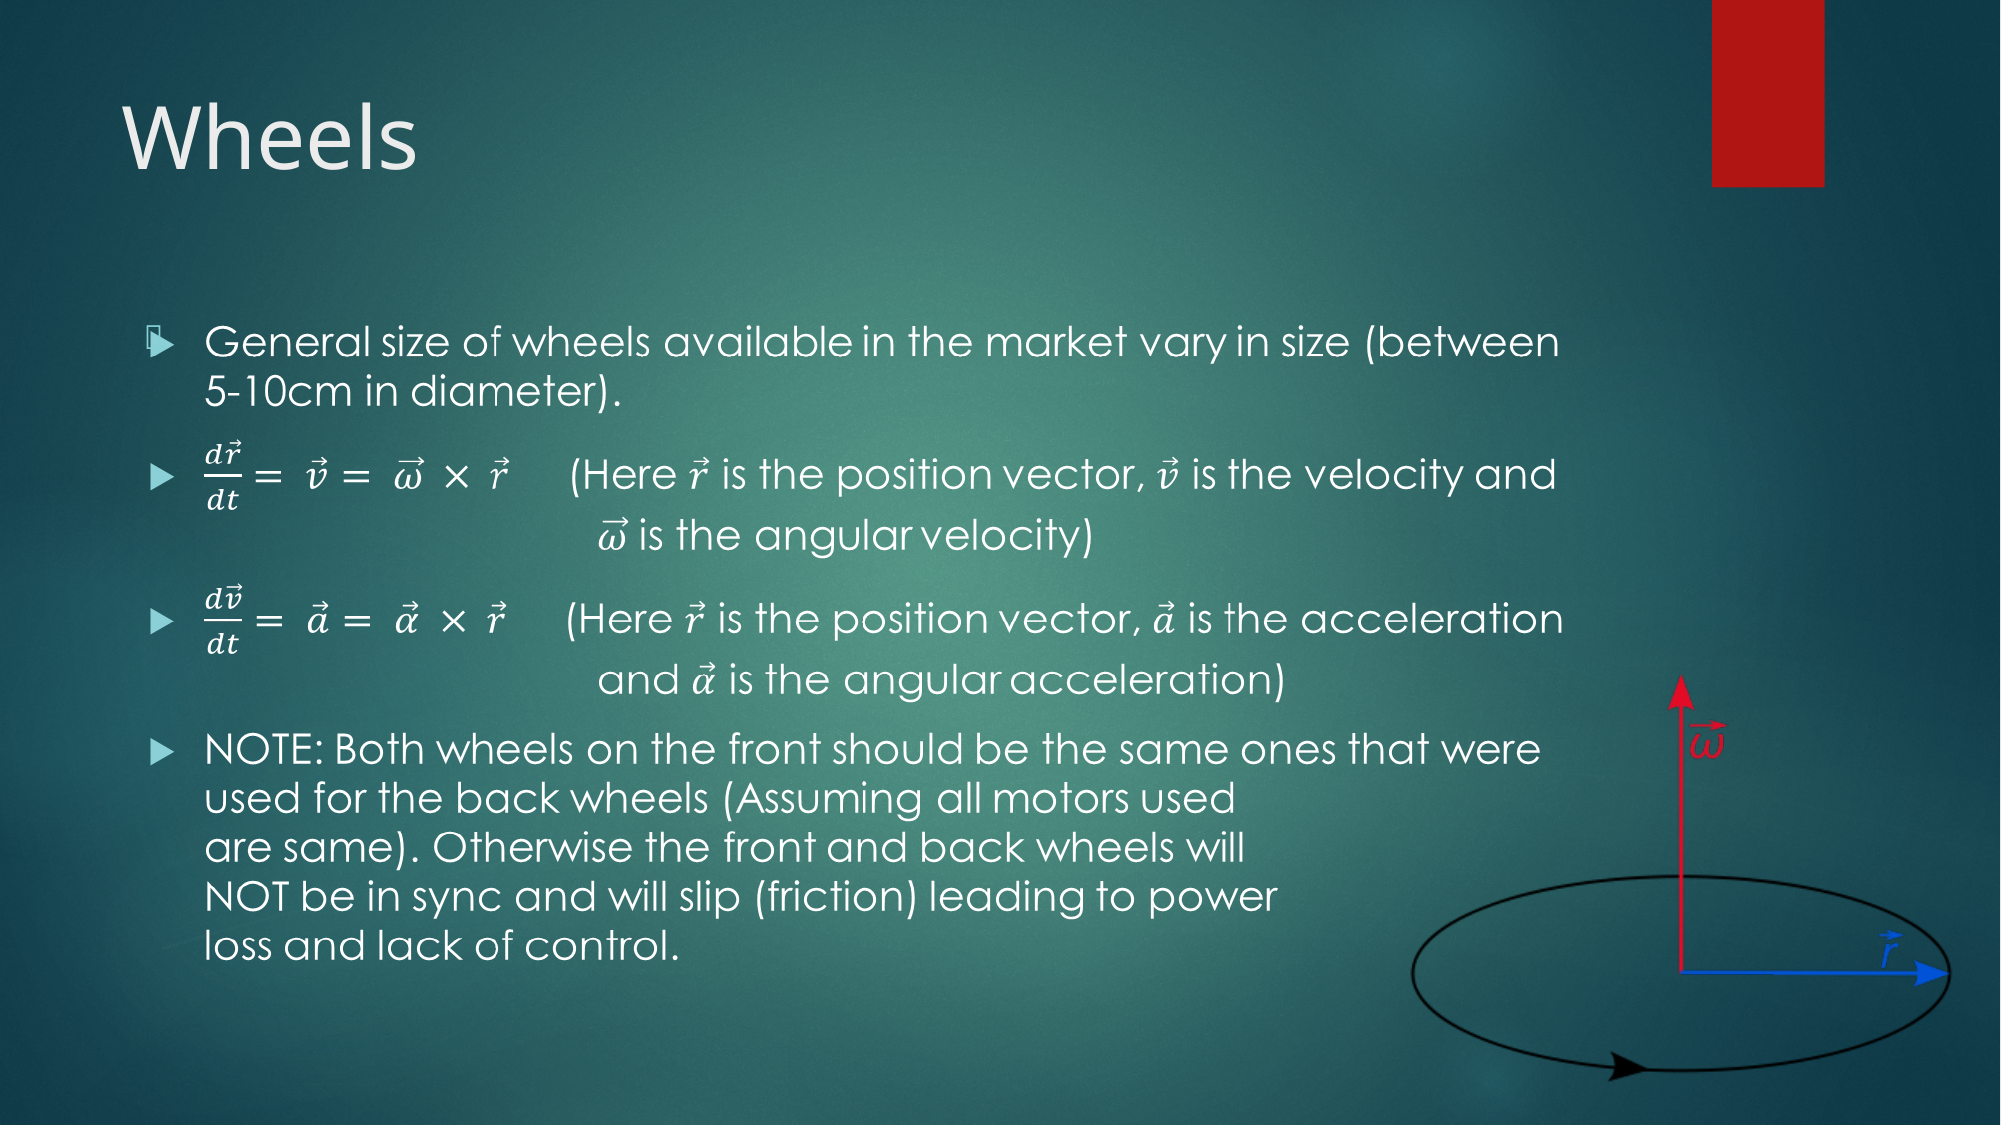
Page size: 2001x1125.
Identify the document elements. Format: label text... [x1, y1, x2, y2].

list [128, 304, 1597, 993]
picture [0, 0, 2001, 1125]
title Wheels [106, 74, 1649, 304]
